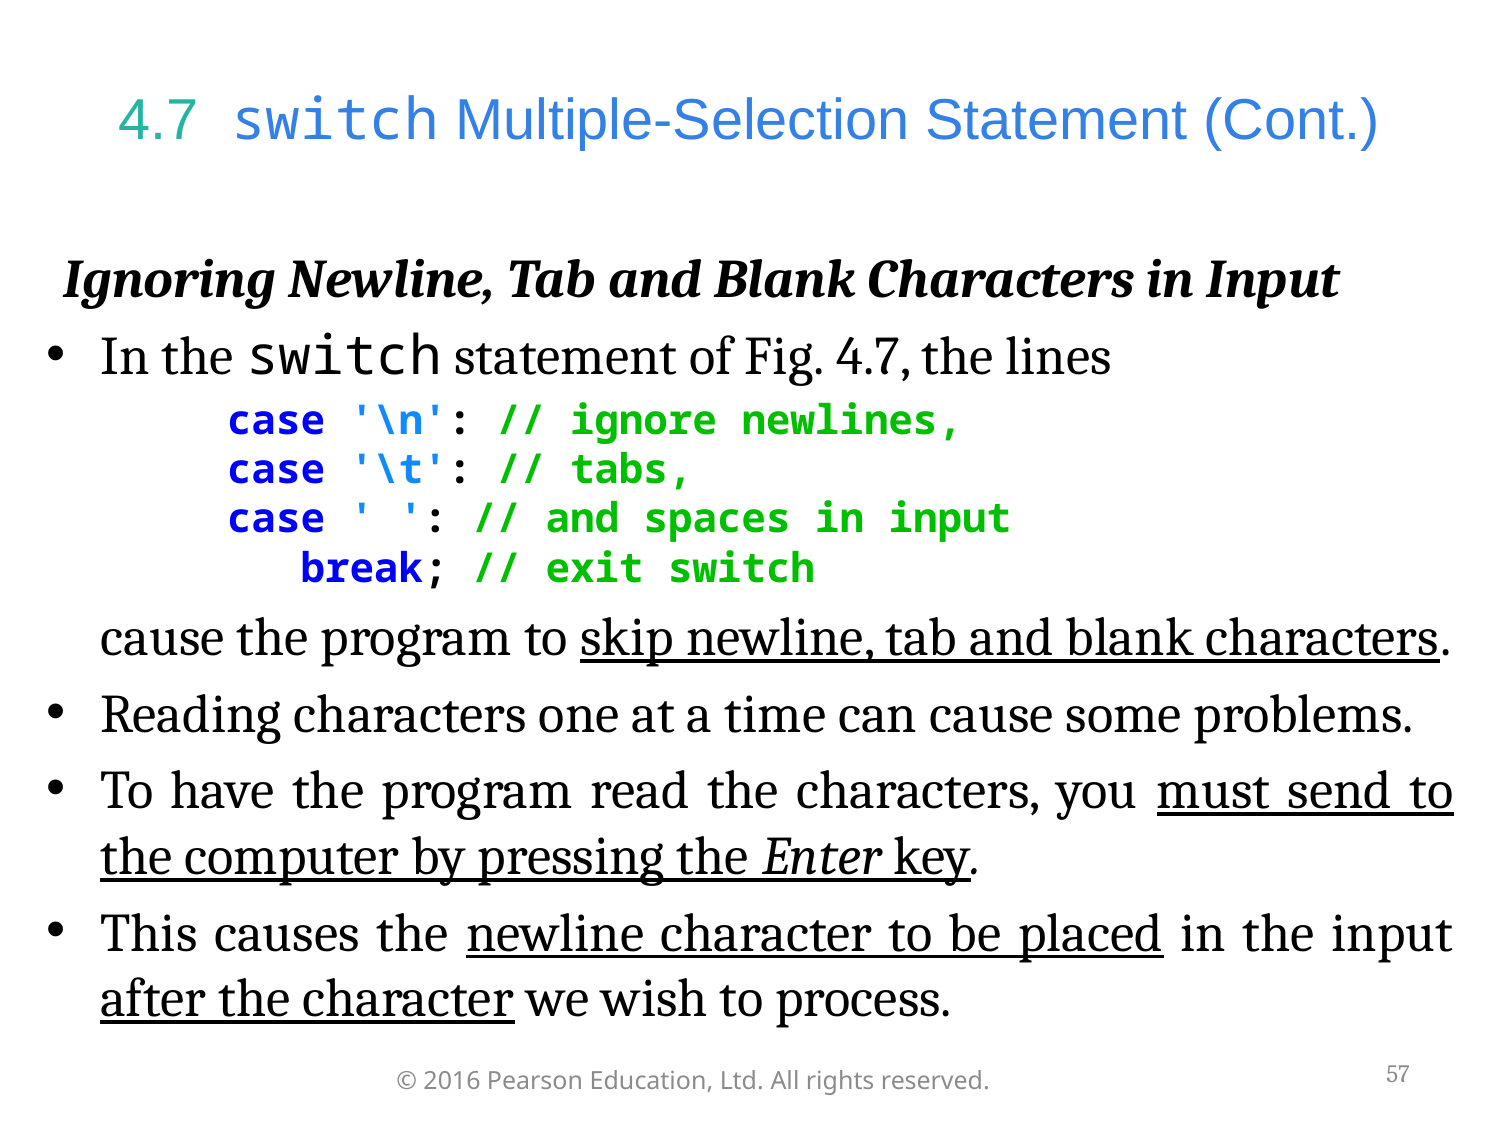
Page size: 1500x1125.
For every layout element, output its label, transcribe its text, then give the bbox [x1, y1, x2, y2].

footer © 2016 Pearson Education, Ltd. All rights reserved. [287, 1050, 1100, 1110]
slide_number 57 [1074, 1042, 1425, 1103]
list Ignoring Newline, Tab and Blank Characters in Input In the switch statement of Fig. 4.7, the lines case '\n': // ignore newlines, case '\t': // tabs, case ' ': // and spaces in input break; // exit switch cause the program to skip newline, tab and blank characters. Reading characters one at a time can cause some problems. To have the program read the characters, you must send to the computer by pressing the Enter key. This causes the newline character to be placed in the input after the character we wish to process. [31, 235, 1469, 1049]
title 4.7 switch Multiple-Selection Statement (Cont.) [75, 45, 1425, 188]
